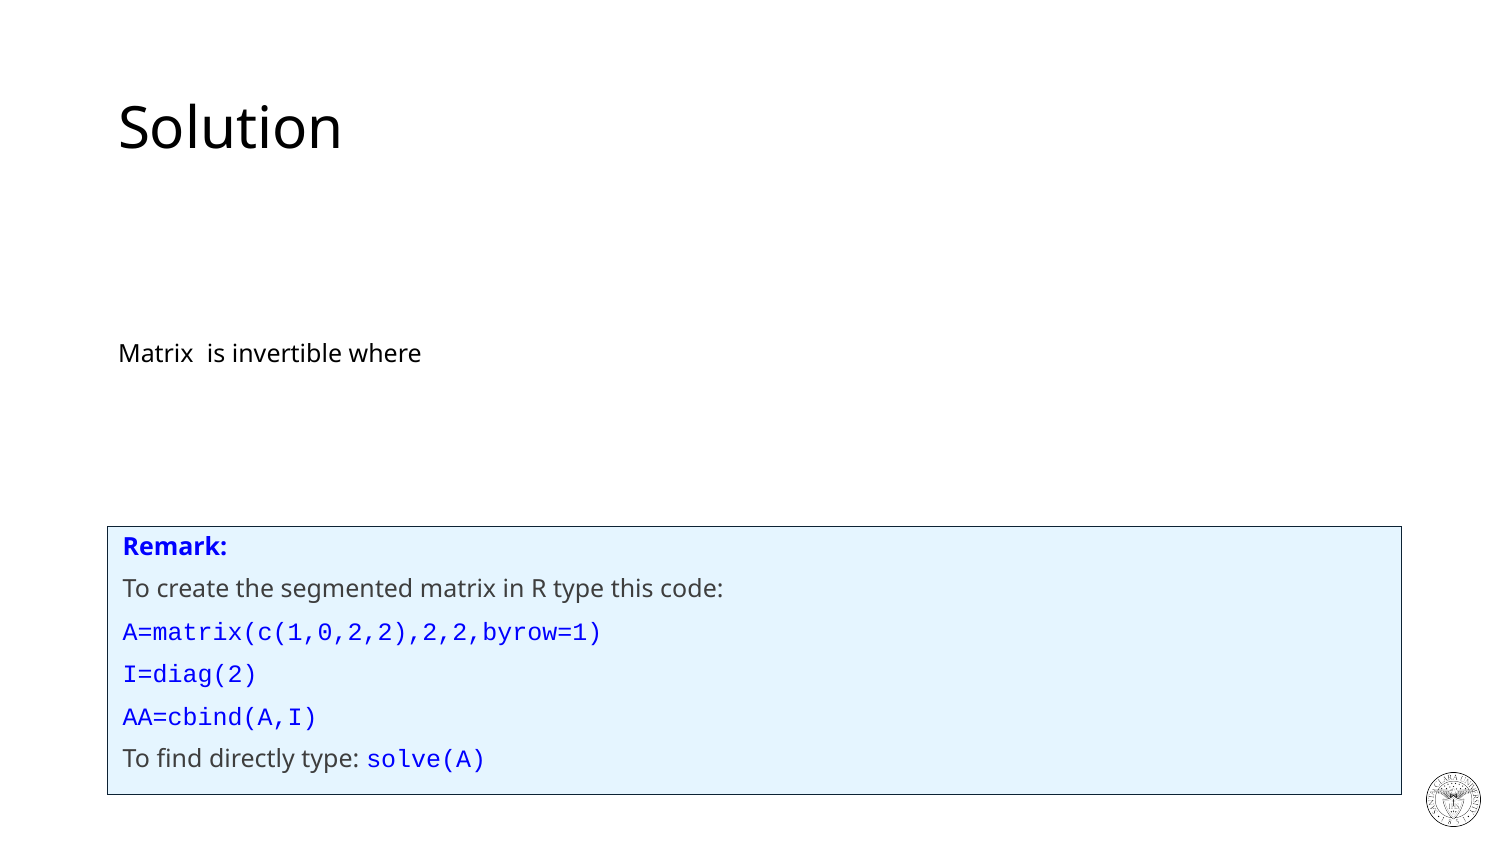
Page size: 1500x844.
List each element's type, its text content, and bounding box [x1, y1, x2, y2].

title Solution [103, 44, 1397, 169]
picture [1426, 772, 1481, 827]
